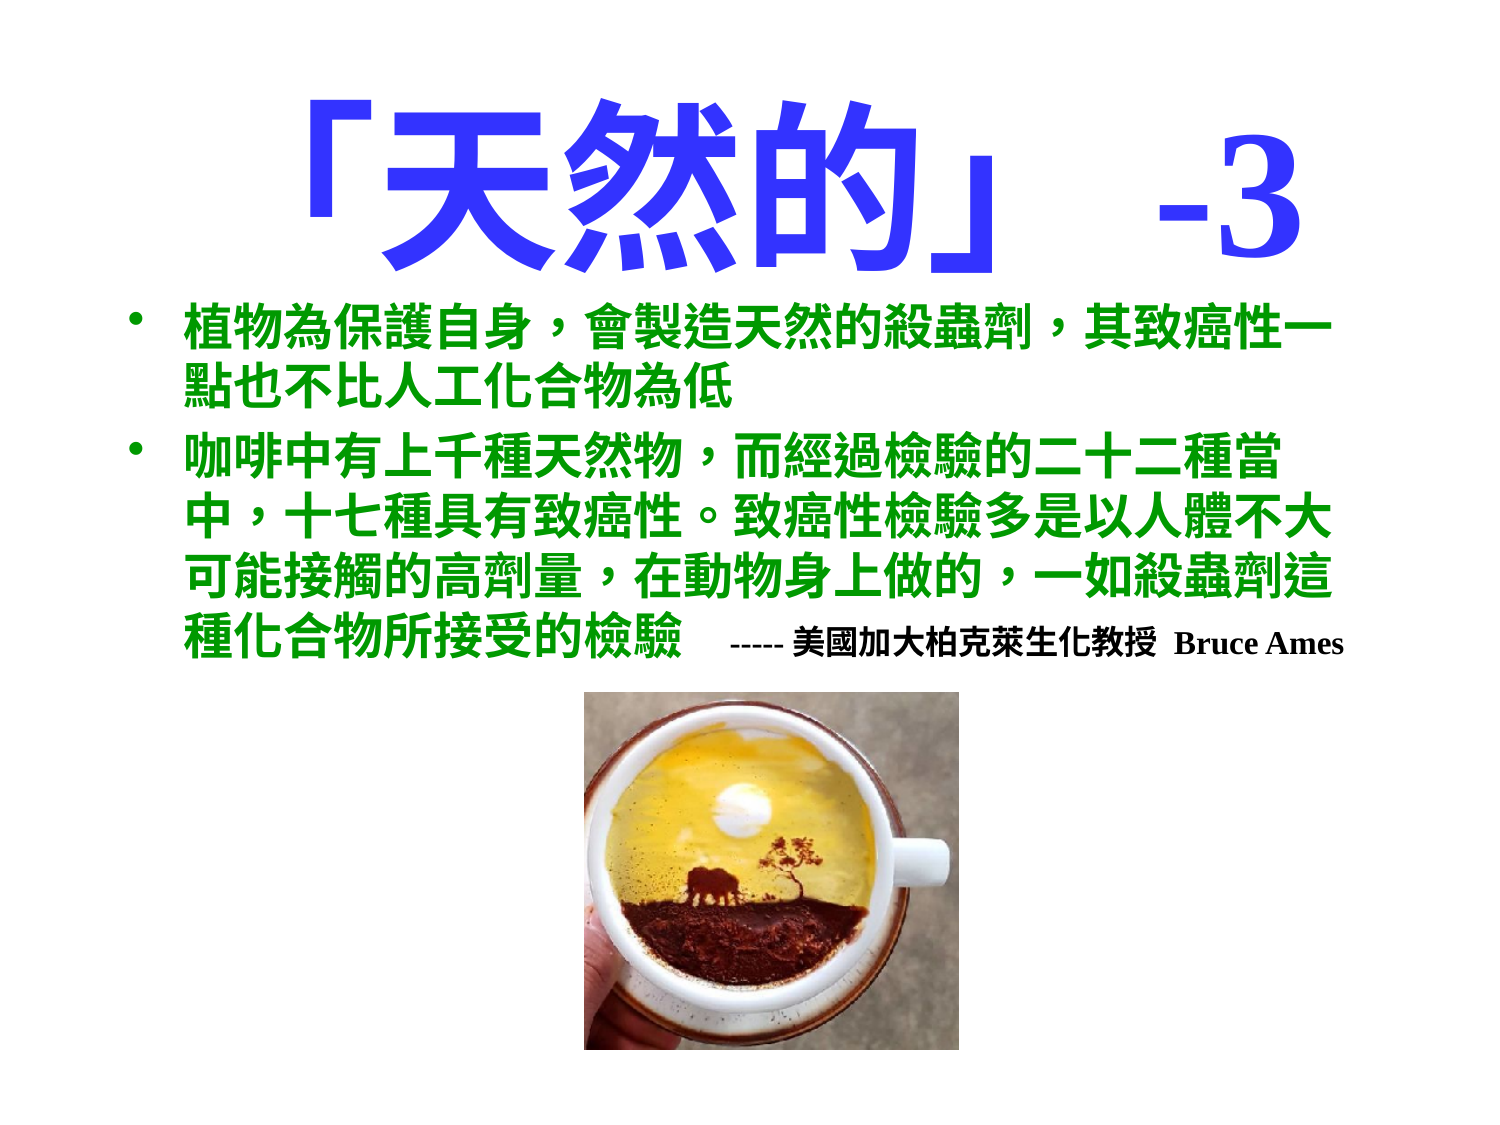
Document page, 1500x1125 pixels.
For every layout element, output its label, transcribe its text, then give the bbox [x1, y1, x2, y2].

title 「天然的」-3 [112, 78, 1388, 287]
picture [584, 691, 959, 1051]
list 植物為保護自身，會製造天然的殺蟲劑，其致癌性一點也不比人工化合物為低 咖啡中有上千種天然物，而經過檢驗的二十二種當中，十七種具有致癌性。致癌性檢驗多是以人體不大可能接觸的高劑量，在動物身上做的，一如殺蟲劑這種化合物所接受的檢驗 -----美國加大柏克萊生化教授 Bruce Ames [112, 287, 1388, 1000]
